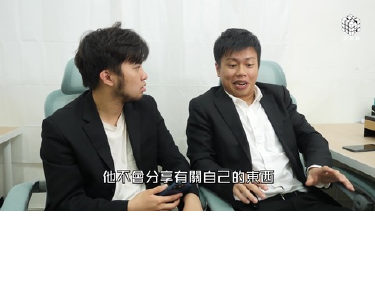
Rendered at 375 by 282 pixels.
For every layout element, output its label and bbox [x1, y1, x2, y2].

picture [0, 0, 375, 212]
